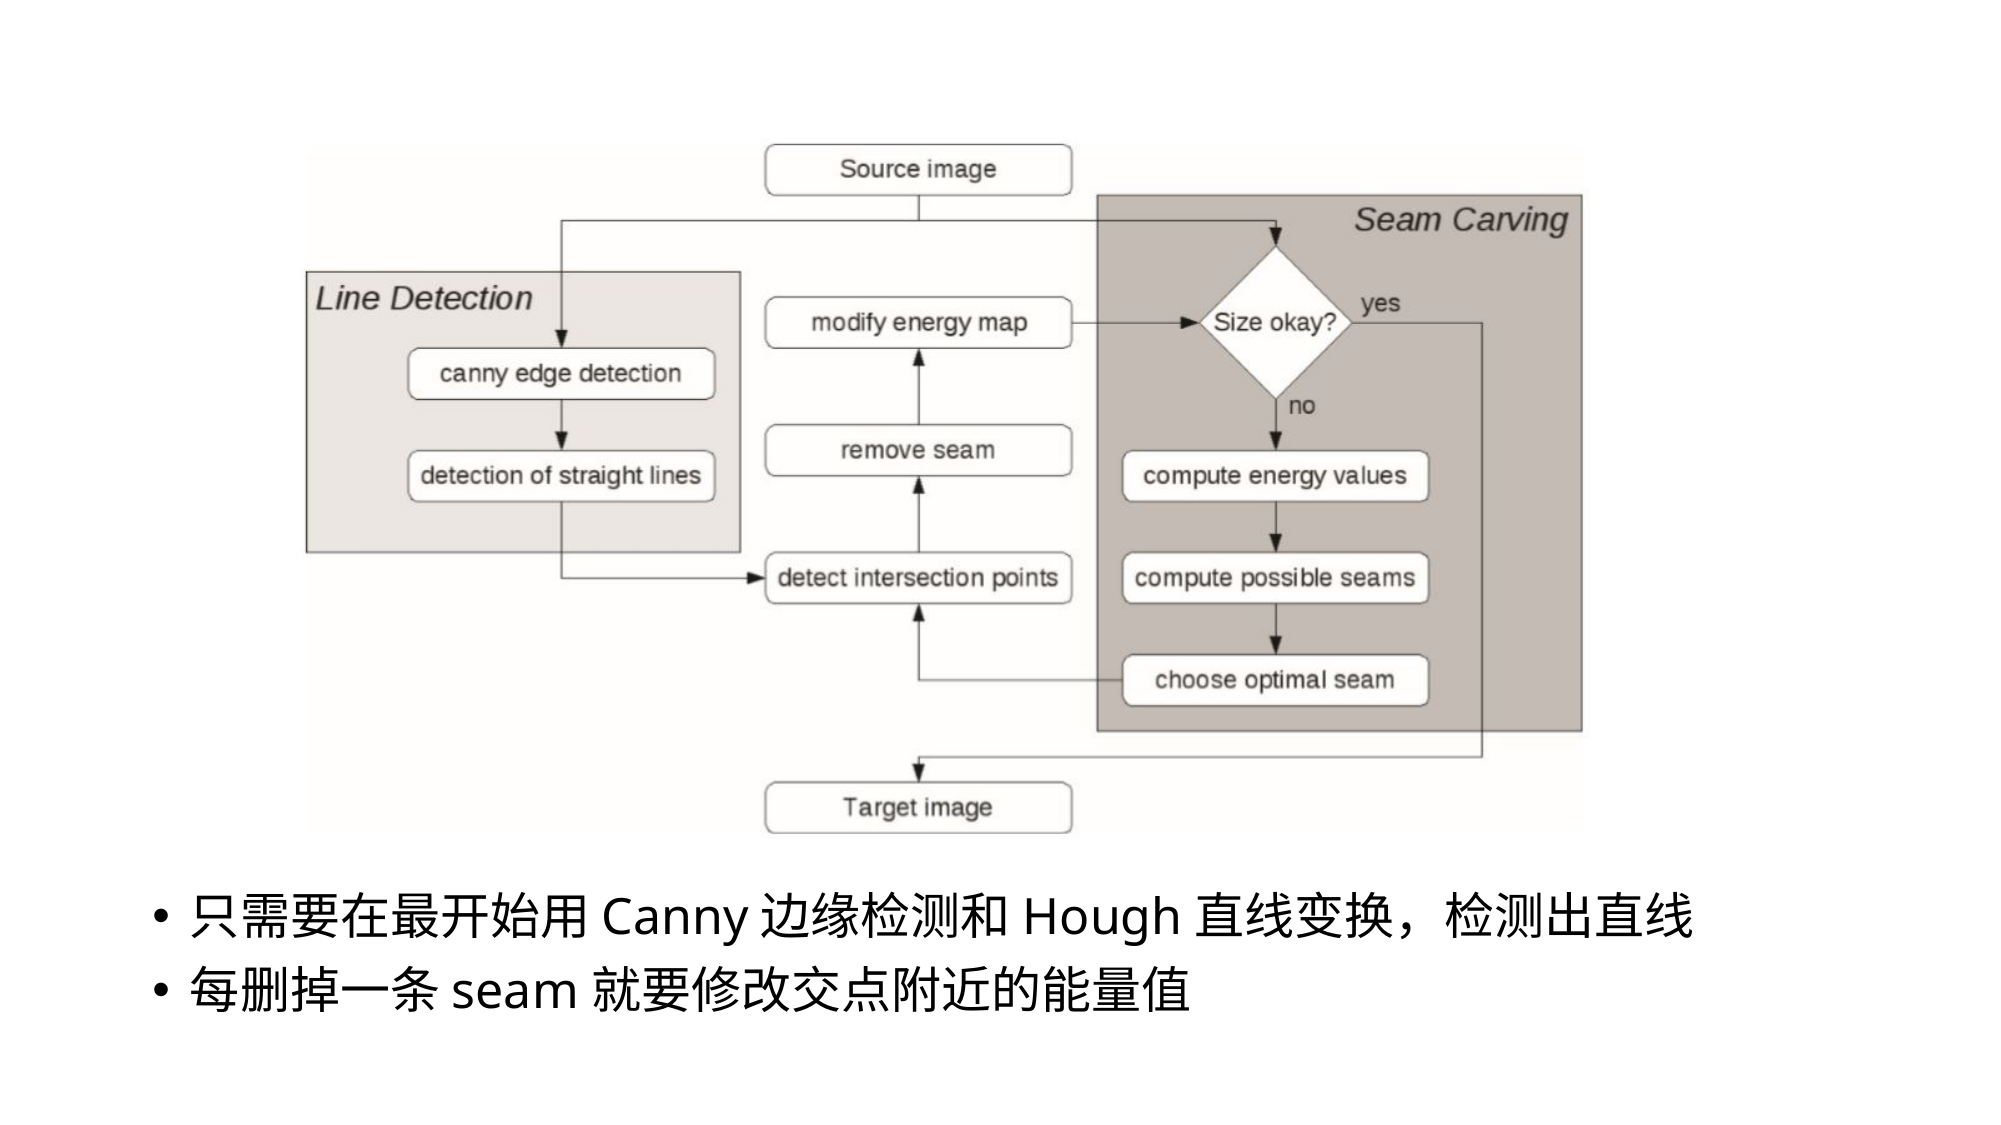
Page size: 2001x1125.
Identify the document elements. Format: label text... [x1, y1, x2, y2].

picture [261, 129, 1649, 844]
list 只需要在最开始用Canny边缘检测和Hough直线变换，检测出直线 每删掉一条seam就要修改交点附近的能量值 [137, 299, 1863, 1050]
